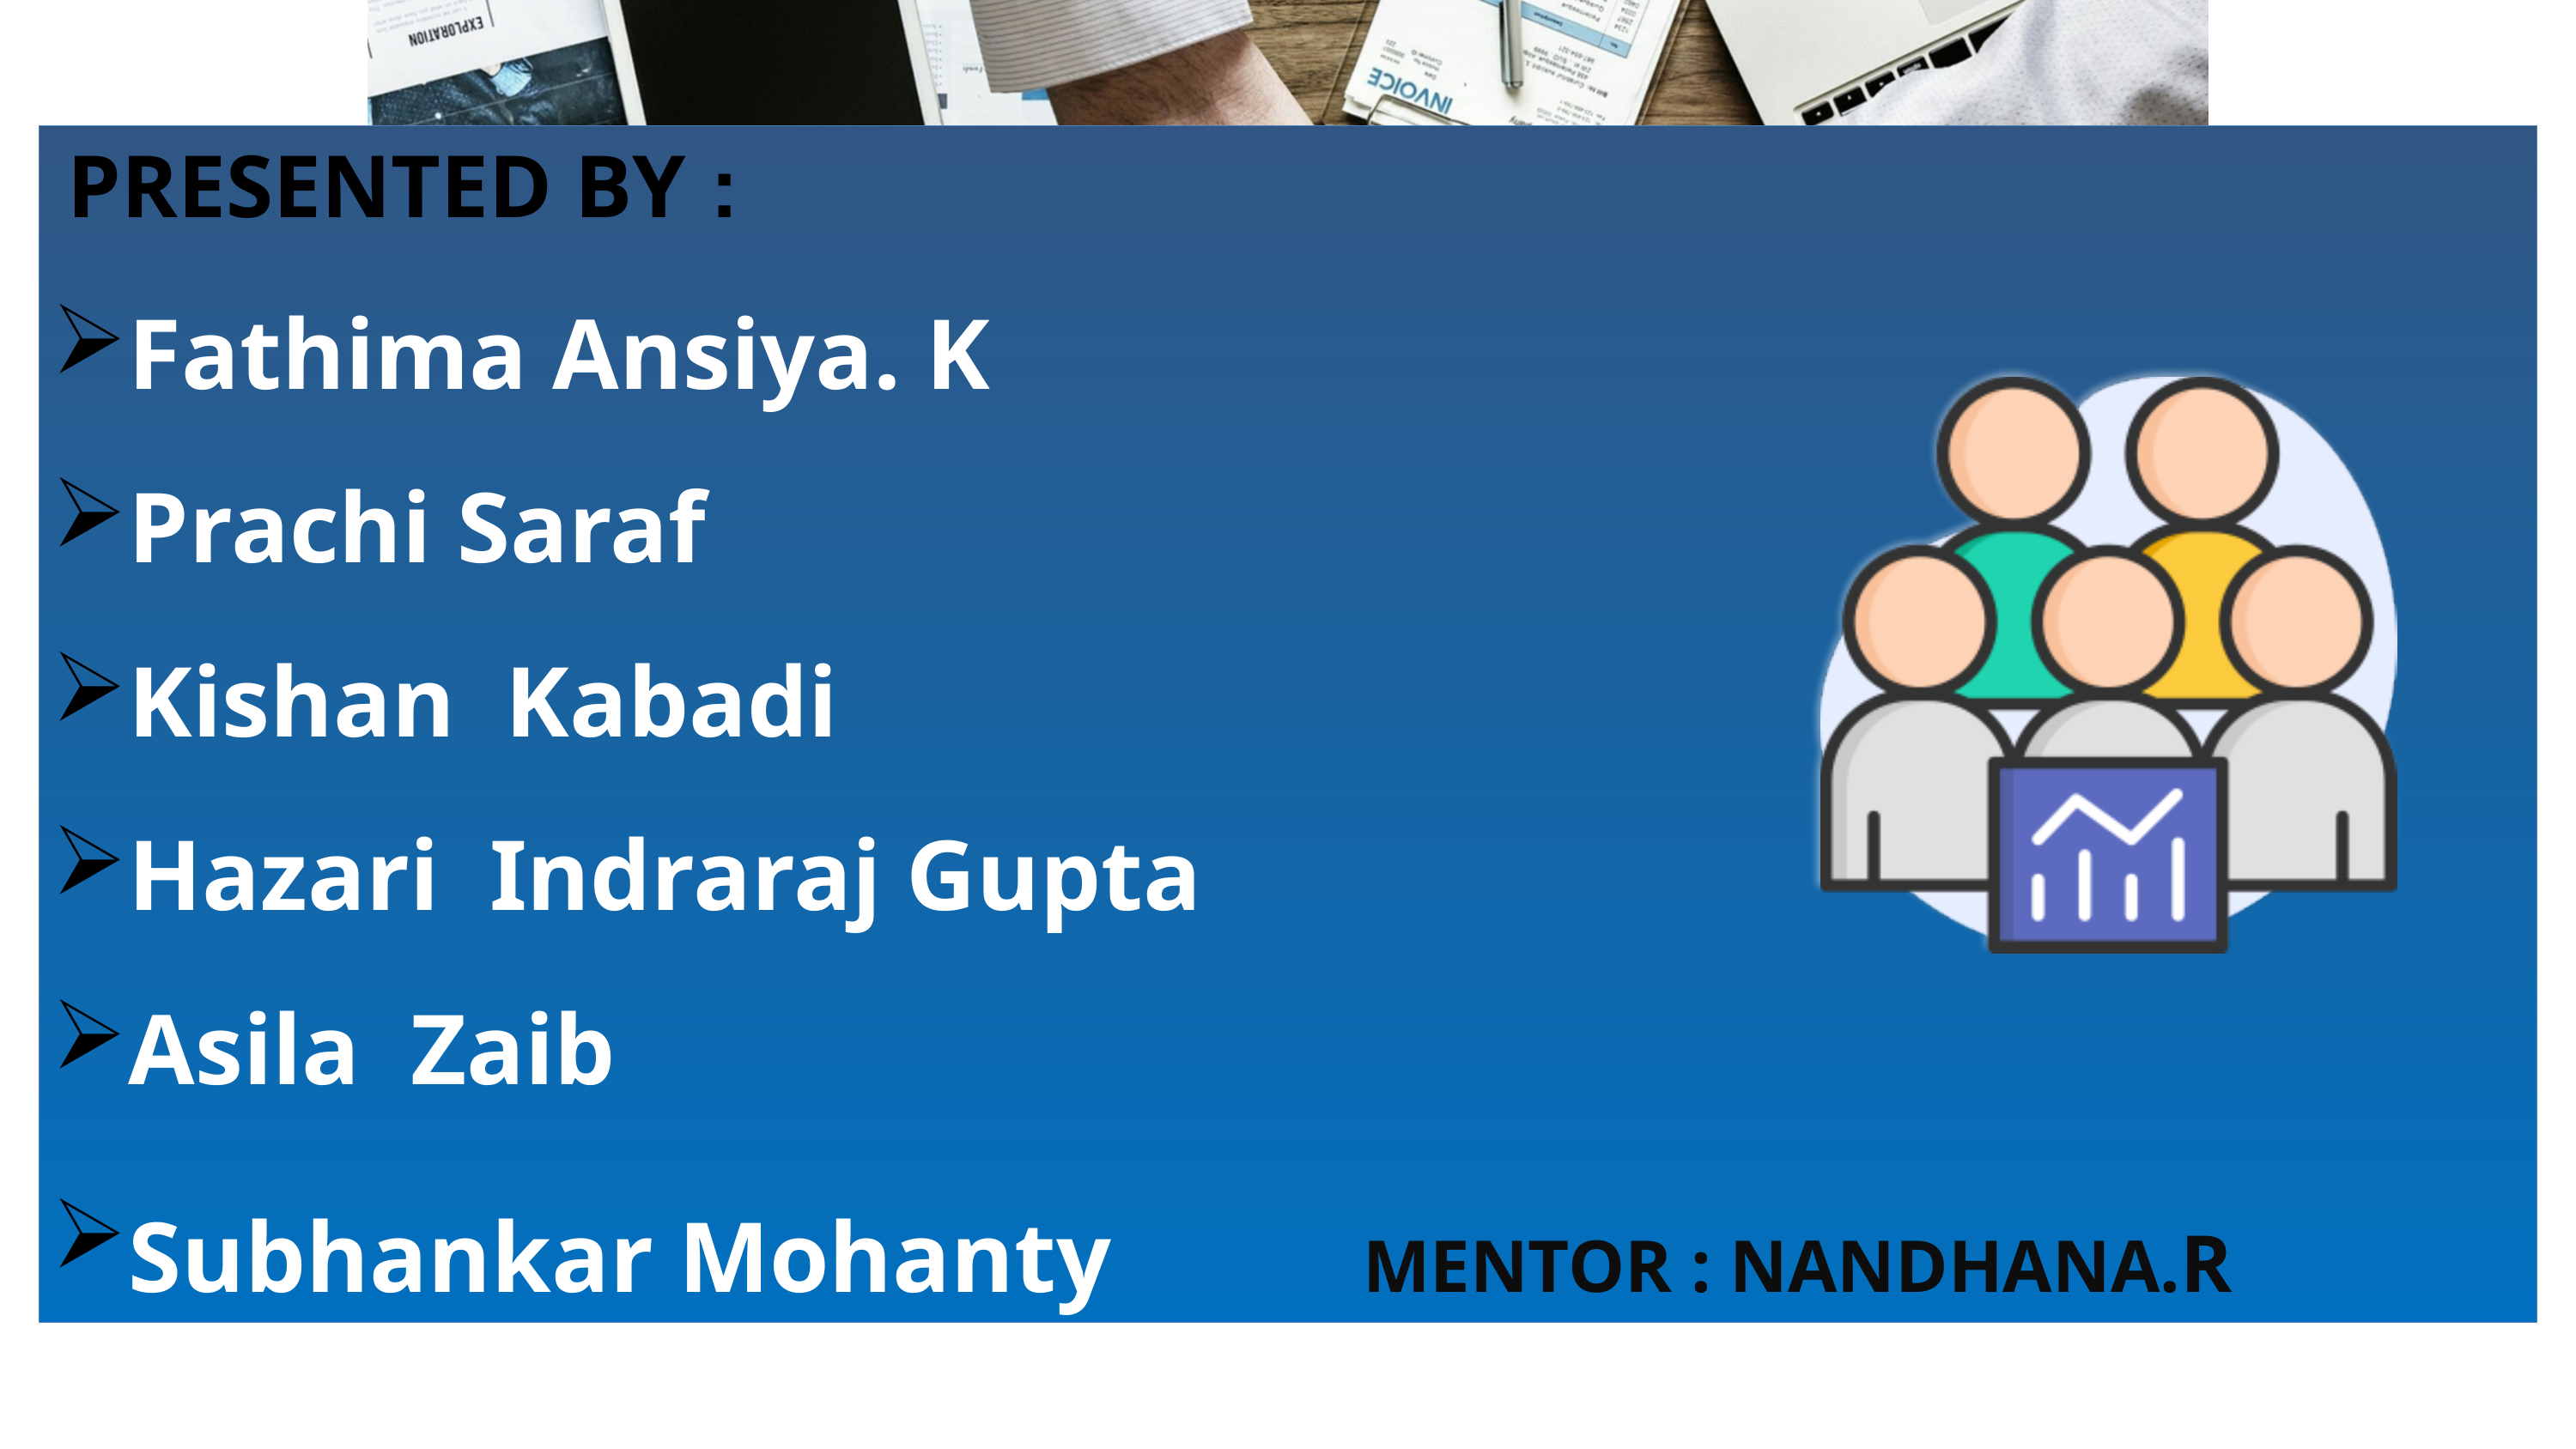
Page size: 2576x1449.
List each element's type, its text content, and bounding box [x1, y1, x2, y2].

picture [1820, 377, 2397, 954]
picture [367, 0, 2208, 125]
text_box KPI’S OBSERVATIONS [1813, 368, 2396, 949]
text_box PRESENTED BY : Fathima Ansiya. K Prachi Saraf Kishan Kabadi Hazari Indraraj Gupta Asila Zaib Subhankar Mohanty MENTOR : NANDHANA.R [39, 125, 2537, 1323]
